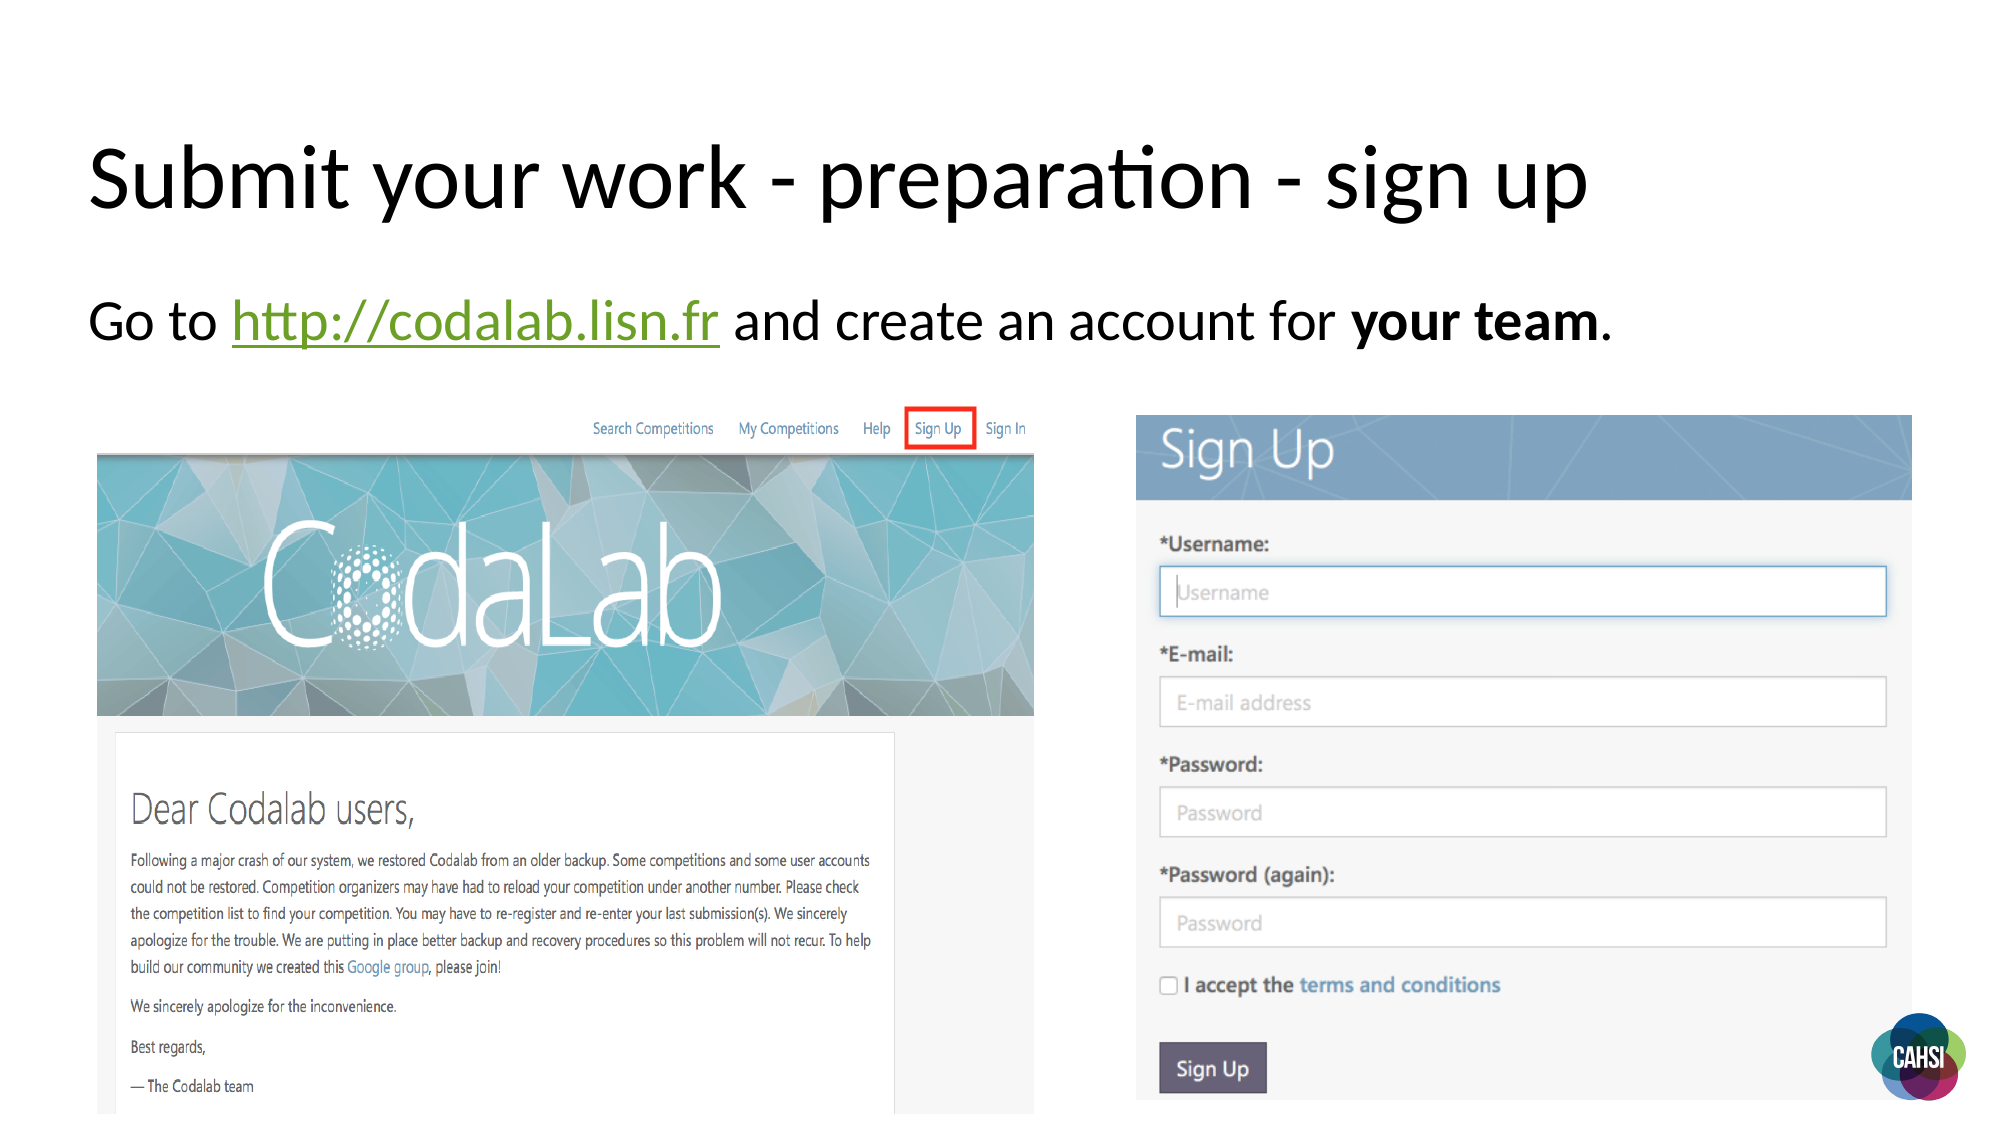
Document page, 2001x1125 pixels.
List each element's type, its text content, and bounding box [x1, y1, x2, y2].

text_box Submit your work - preparation - sign up [68, 97, 1932, 223]
text_box Go to http://codalab.lisn.fr and create an account for your team. [68, 251, 1932, 1000]
picture [97, 403, 1035, 1115]
picture [1136, 415, 1970, 1109]
